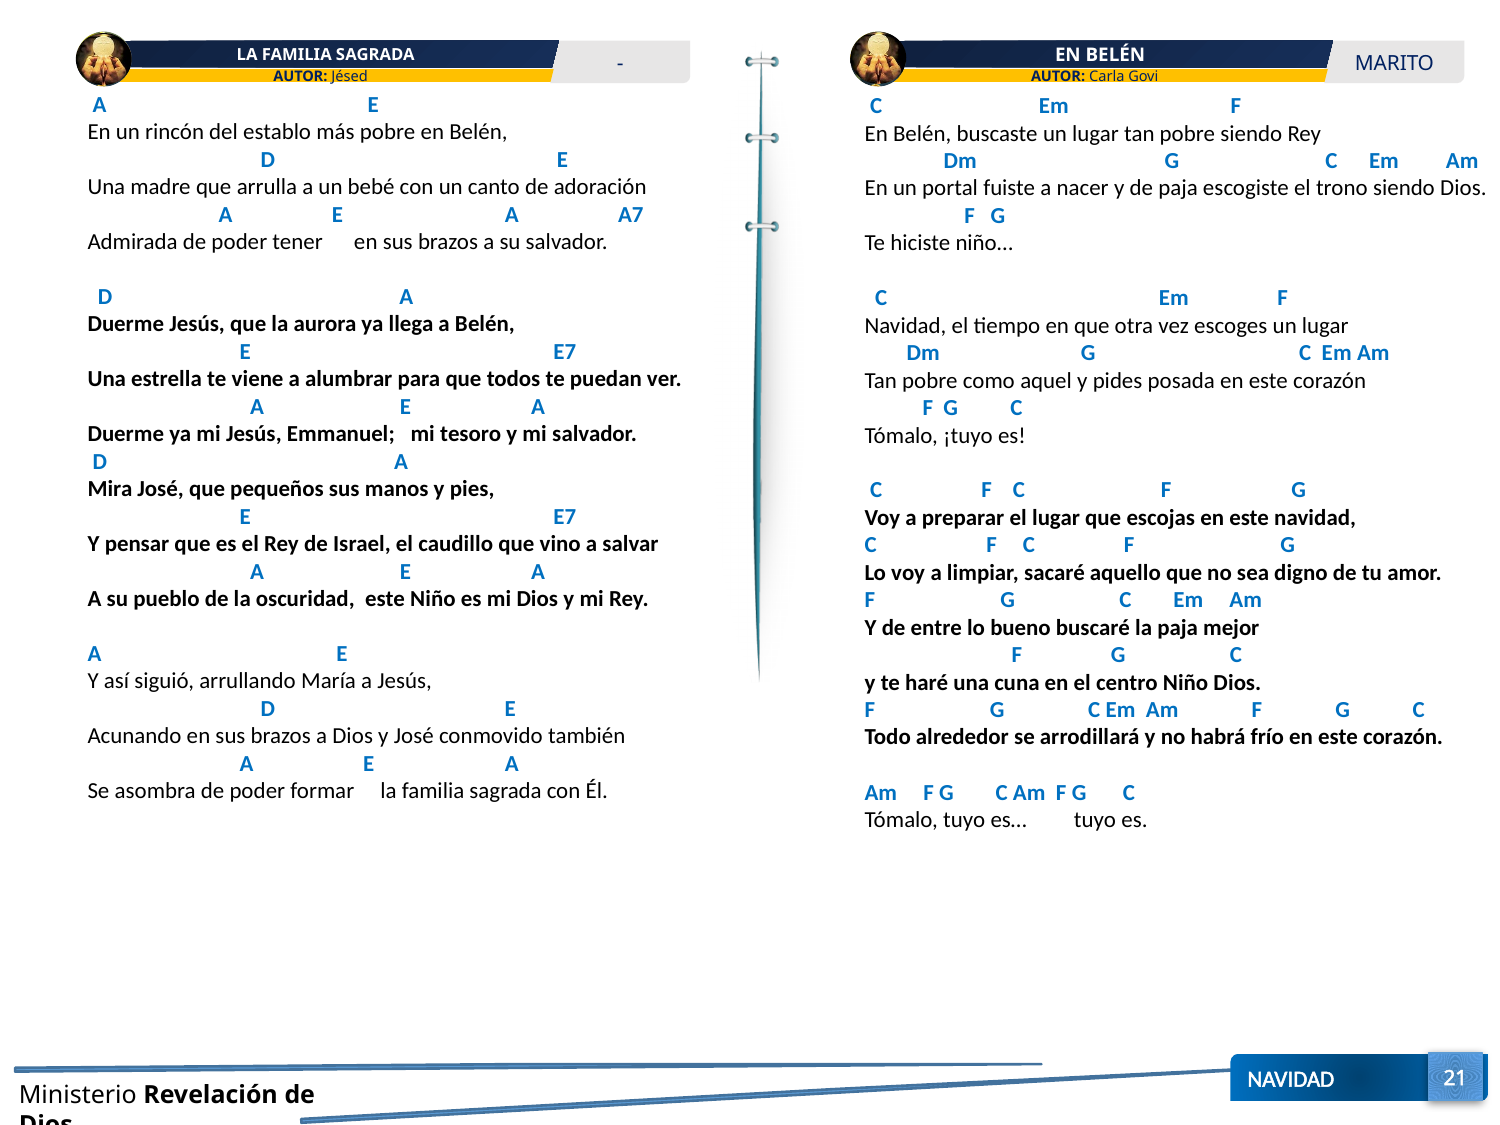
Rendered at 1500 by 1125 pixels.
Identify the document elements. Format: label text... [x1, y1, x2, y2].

text_box A E En un rincón del establo más pobre en Belén, D E Una madre que arrulla a un bebé con un canto de adoración A E A A7 Admirada de poder tener en sus brazos a su salvador. D A Duerme Jesús, que la aurora ya llega a Belén, E E7 Una estrella te viene a alumbrar para que todos te puedan ver. A E A Duerme ya mi Jesús, Emmanuel; mi tesoro y mi salvador. D A Mira José, que pequeños sus manos y pies, E E7 Y pensar que es el Rey de Israel, el caudillo que vino a salvar A E A A su pueblo de la oscuridad, este Niño es mi Dios y mi Rey. A E Y así siguió, arrullando María a Jesús, D E Acunando en sus brazos a Dios y José conmovido también A E A Se asombra de poder formar la familia sagrada con Él. [72, 81, 759, 811]
text_box - [549, 39, 692, 85]
text_box EN BELÉN [913, 39, 1335, 69]
picture [849, 31, 907, 87]
text_box [389, 1068, 1228, 1120]
text_box AUTOR: Carla Govi [913, 67, 1330, 84]
text_box LA FAMILIA SAGRADA [139, 39, 561, 69]
text_box C Em F En Belén, buscaste un lugar tan pobre siendo Rey Dm G C Em Am En un portal fuiste a nacer y de paja escogiste el trono siendo Dios. F G Te hiciste niño… C Em F Navidad, el tiempo en que otra vez escoges un lugar Dm G C Em Am Tan pobre como aquel y pides posada en este corazón F G C Tómalo, ¡tuyo es! C F C F G Voy a preparar el lugar que escojas en este navidad, C F C F G Lo voy a limpiar, sacaré aquello que no sea digno de tu amor. F G C Em Am Y de entre lo bueno buscaré la paja mejor F G C y te haré una cuna en el centro Niño Dios. F G C Em Am F G C Todo alrededor se arrodillará y no habrá frío en este corazón. Am F G C Am F G C Tómalo, tuyo es… tuyo es. [849, 83, 1500, 895]
text_box [13, 1062, 1043, 1071]
text_box AUTOR: Jésed [139, 67, 555, 84]
text_box NAVIDAD [1228, 1052, 1424, 1103]
picture [438, 41, 1081, 682]
text_box Ministerio Revelación de Dios [3, 1070, 389, 1125]
text_box MARITO [1323, 39, 1466, 85]
picture [75, 31, 132, 87]
slide_number 21 [1428, 1052, 1483, 1101]
